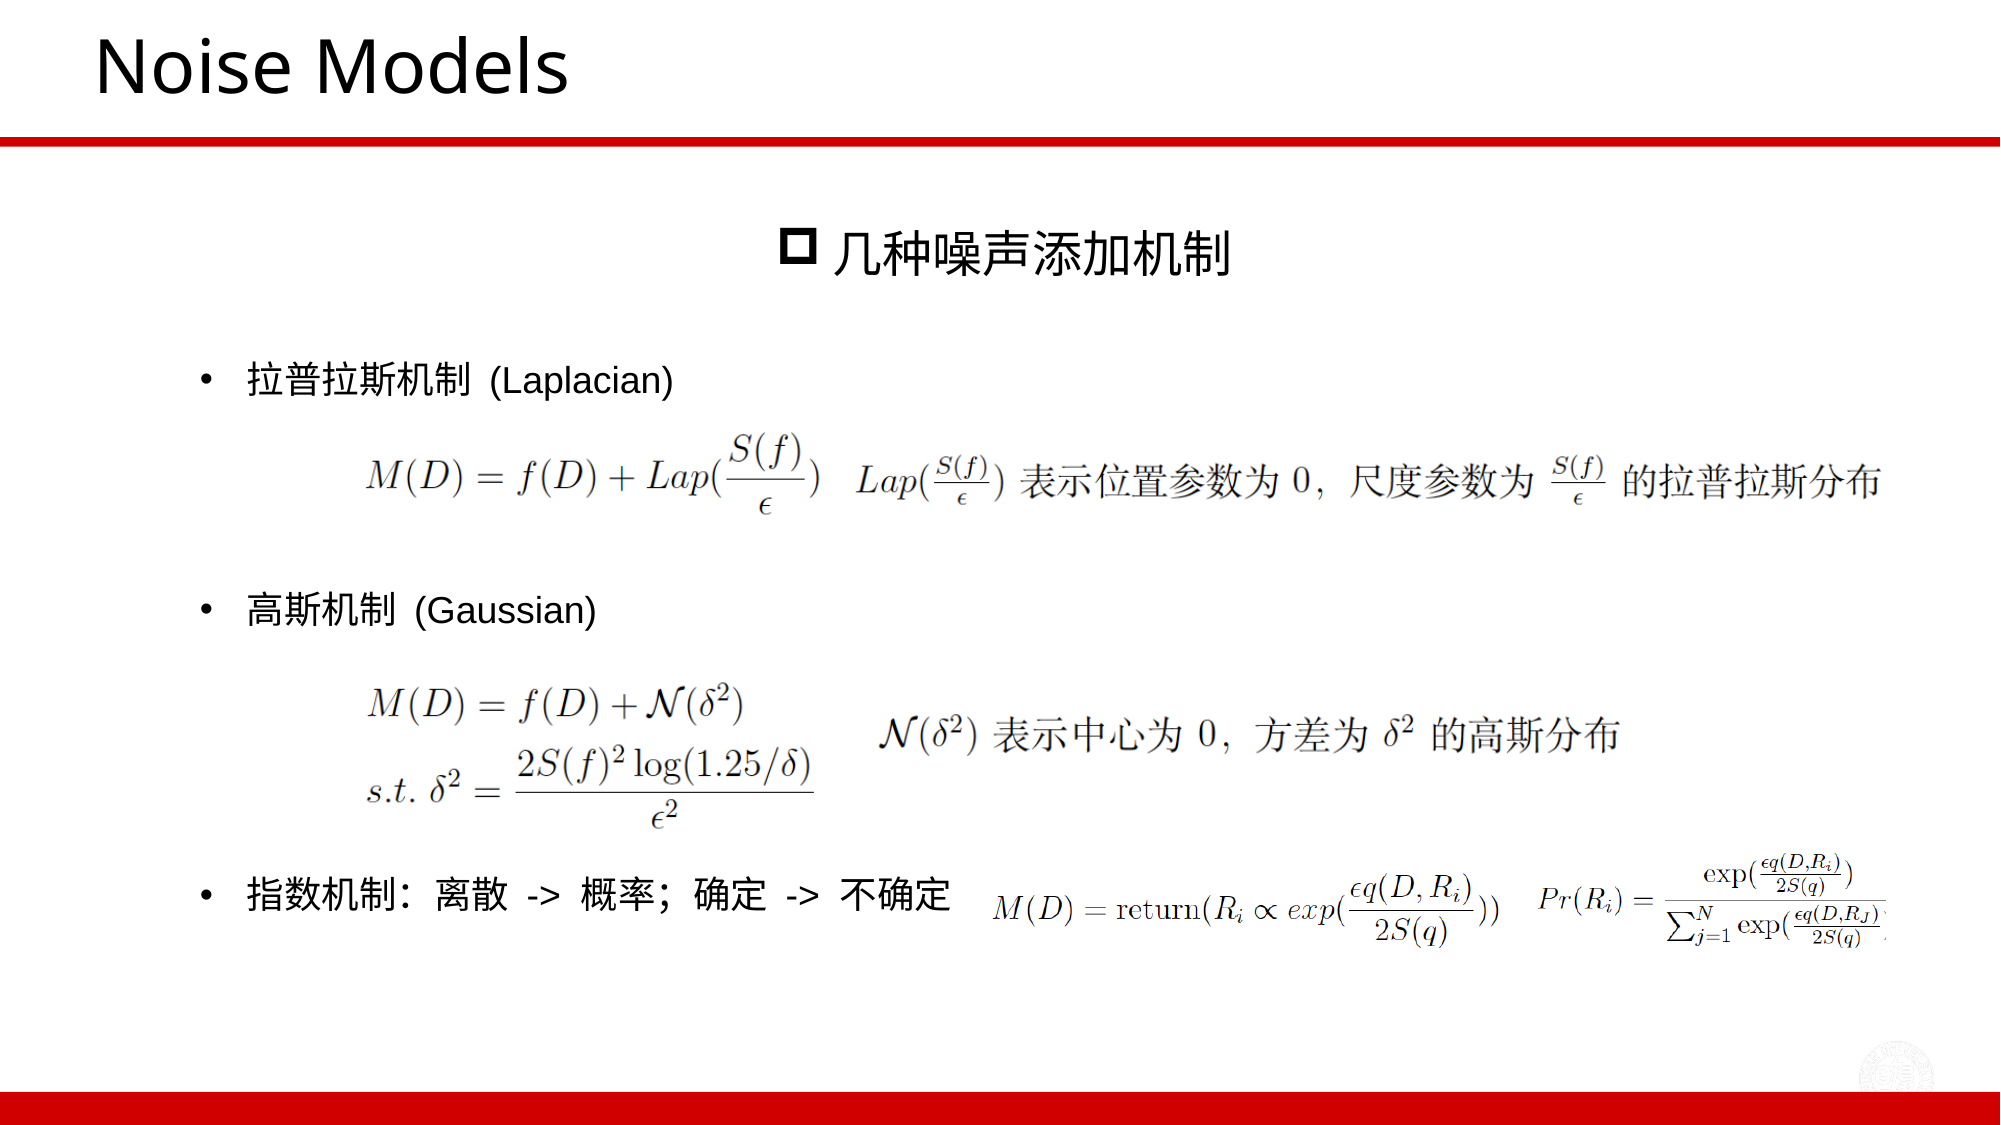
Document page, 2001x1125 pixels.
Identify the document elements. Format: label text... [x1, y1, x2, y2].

text_box 拉普拉斯机制 (Laplacian) [184, 348, 1185, 409]
text_box 几种噪声添加机制 [761, 215, 1248, 290]
title Noise Models [78, 21, 1520, 116]
picture [977, 842, 1886, 963]
picture [869, 709, 1624, 758]
picture [338, 427, 835, 524]
text_box 指数机制：离散 -> 概率；确定 -> 不确定 [184, 864, 977, 924]
text_box 高斯机制 (Gaussian) [184, 578, 1185, 639]
picture [842, 439, 1886, 520]
picture [321, 671, 817, 837]
